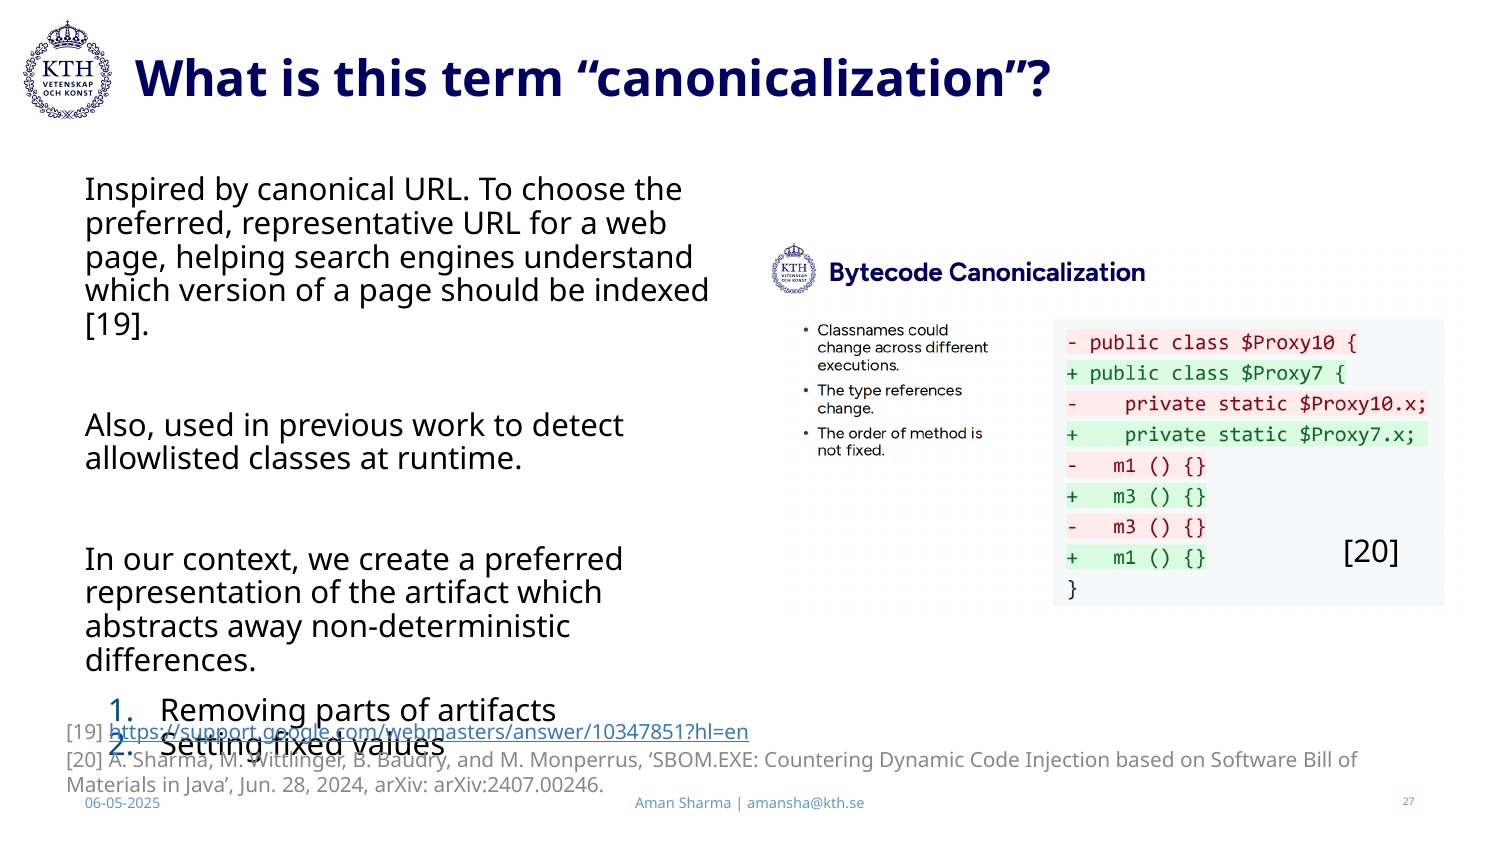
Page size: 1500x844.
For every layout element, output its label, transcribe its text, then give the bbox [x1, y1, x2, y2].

list Inspired by canonical URL. To choose the preferred, representative URL for a web page, helping search engines understand which version of a page should be indexed [19]. Also, used in previous work to detect allowlisted classes at runtime. In our context, we create a preferred representation of the artifact which abstracts away non-deterministic differences. Removing parts of artifacts Setting fixed values [73, 168, 740, 703]
text_box 06-05-2025 [69, 794, 520, 810]
text_box Aman Sharma | amansha@kth.se [412, 794, 1088, 811]
list Inspired by canonical URL. To choose the preferred, representative URL for a web page, helping search engines understand which version of a page should be indexed [19]. Also, used in previous work to detect allowlisted classes at runtime. In our context, we create a preferred representation of the artifact which abstracts away non-deterministic differences. Removing parts of artifacts Setting fixed values [73, 749, 740, 779]
slide_number ‹#› [1088, 796, 1427, 809]
text_box [19] https://support.google.com/webmasters/answer/10347851?hl=en [20] A. Sharma, M. Wittlinger, B. Baudry, and M. Monperrus, ‘SBOM.EXE: Countering Dynamic Code Injection based on Software Bill of Materials in Java’, Jun. 28, 2024, arXiv: arXiv:2407.00246. [51, 703, 1421, 749]
picture [771, 240, 1461, 615]
picture [23, 20, 112, 119]
title What is this term “canonicalization”? [123, 40, 1426, 113]
